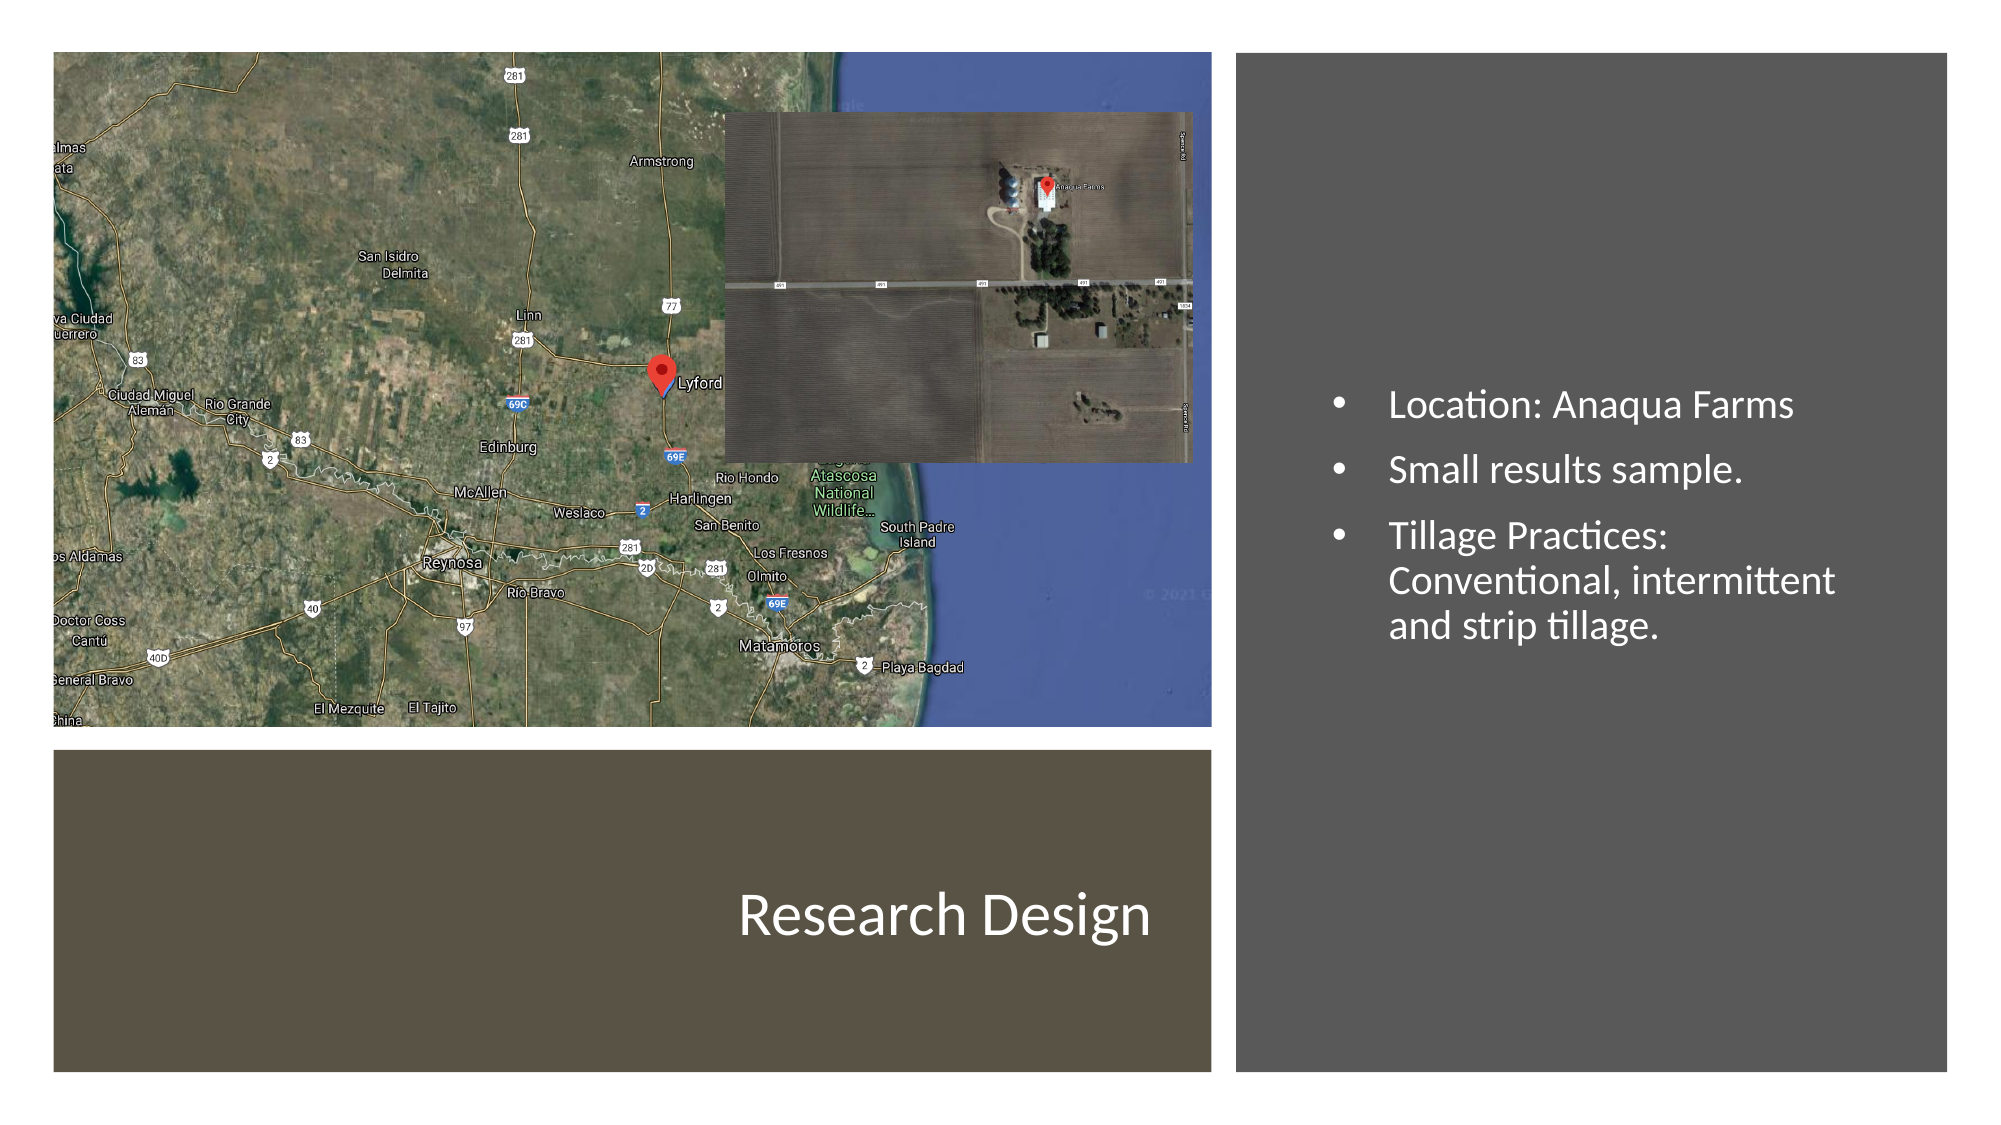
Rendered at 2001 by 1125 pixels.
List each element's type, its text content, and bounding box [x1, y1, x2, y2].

title Research Design [85, 782, 1168, 1049]
list Location: Anaqua Farms Small results sample. Tillage Practices: Conventional, intermittent and strip tillage. [1317, 150, 1879, 947]
text_box [1235, 52, 1948, 1073]
text_box [53, 749, 1212, 1073]
picture [53, 52, 1212, 727]
